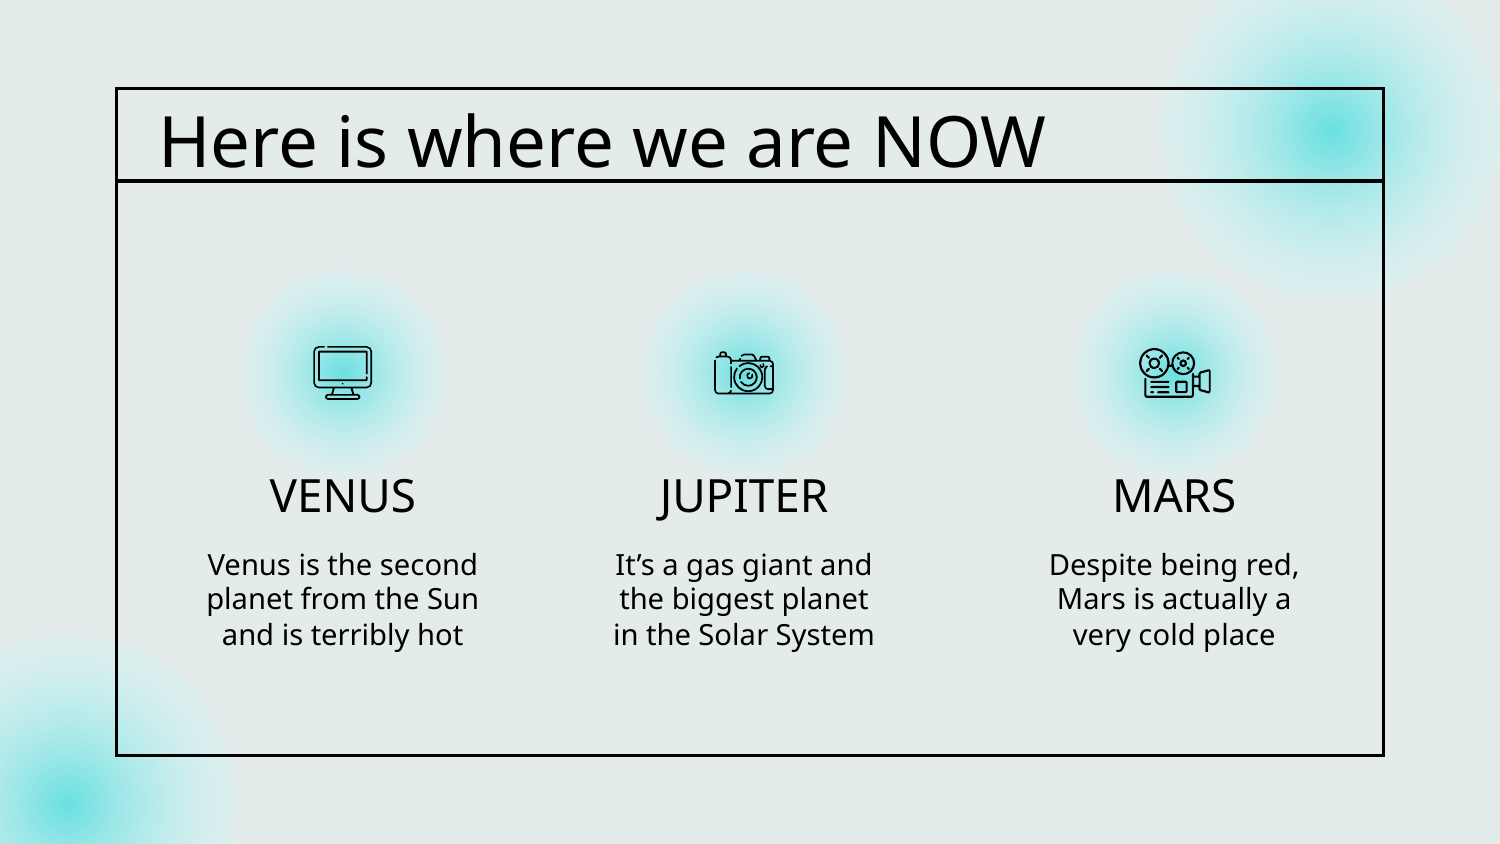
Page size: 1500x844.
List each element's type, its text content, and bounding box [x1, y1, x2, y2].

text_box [313, 345, 373, 401]
title JUPITER [591, 470, 897, 518]
title MARS [1022, 470, 1327, 518]
text_box [642, 270, 847, 470]
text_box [713, 351, 775, 395]
subtitle It’s a gas giant and the biggest planet in the Solar System [591, 530, 897, 674]
title VENUS [190, 470, 496, 518]
subtitle Despite being red, Mars is actually a very cold place [1022, 530, 1327, 674]
subtitle Venus is the second planet from the Sun and is terribly hot [190, 530, 496, 674]
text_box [1137, 347, 1212, 399]
text_box [1072, 270, 1277, 470]
title Here is where we are NOW [143, 88, 1355, 192]
text_box [240, 270, 446, 470]
